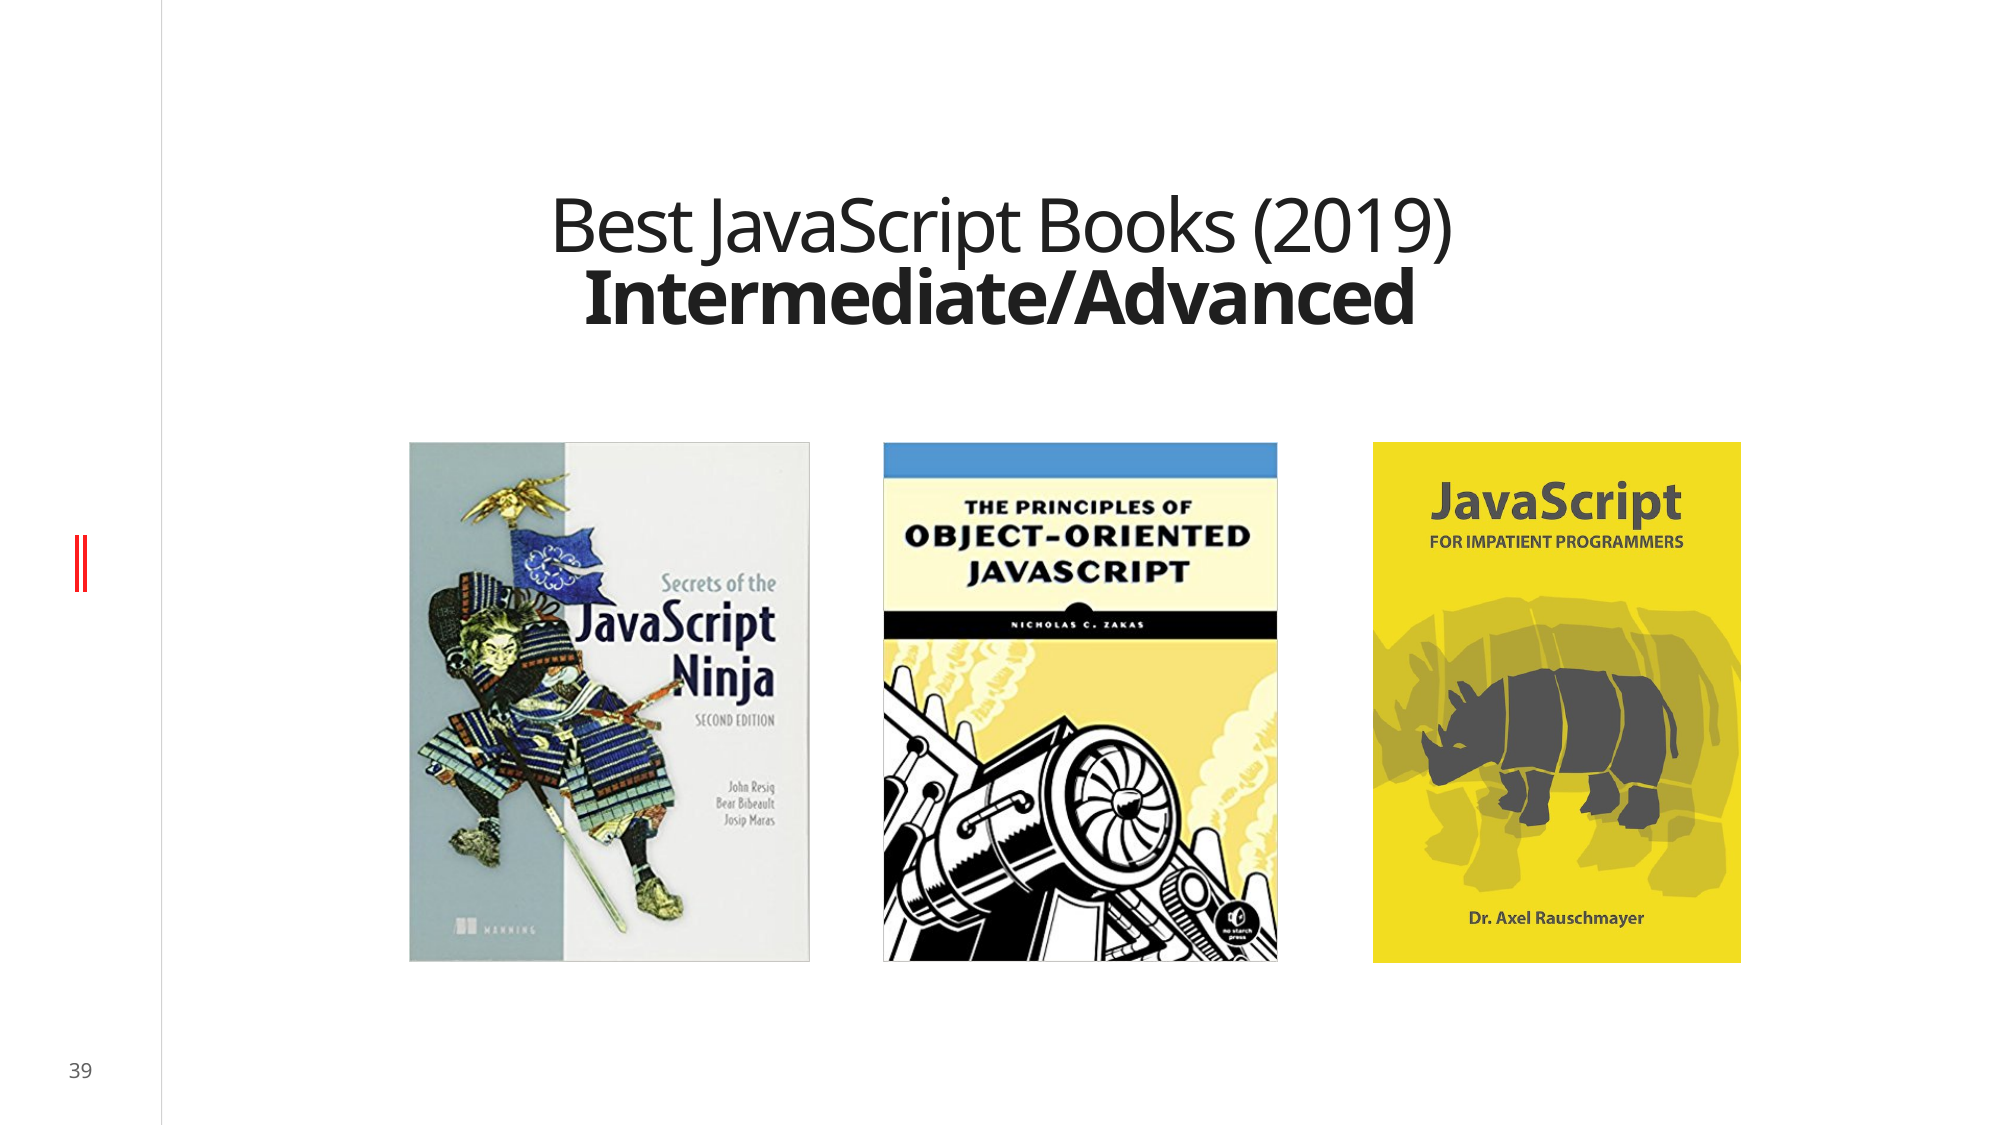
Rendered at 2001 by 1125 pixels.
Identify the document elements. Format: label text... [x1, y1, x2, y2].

picture [883, 442, 1278, 962]
title Best JavaScript Books (2019) Intermediate/Advanced [306, 163, 1697, 286]
picture [1373, 442, 1741, 963]
slide_number 39 [38, 1052, 123, 1091]
picture [409, 442, 810, 962]
